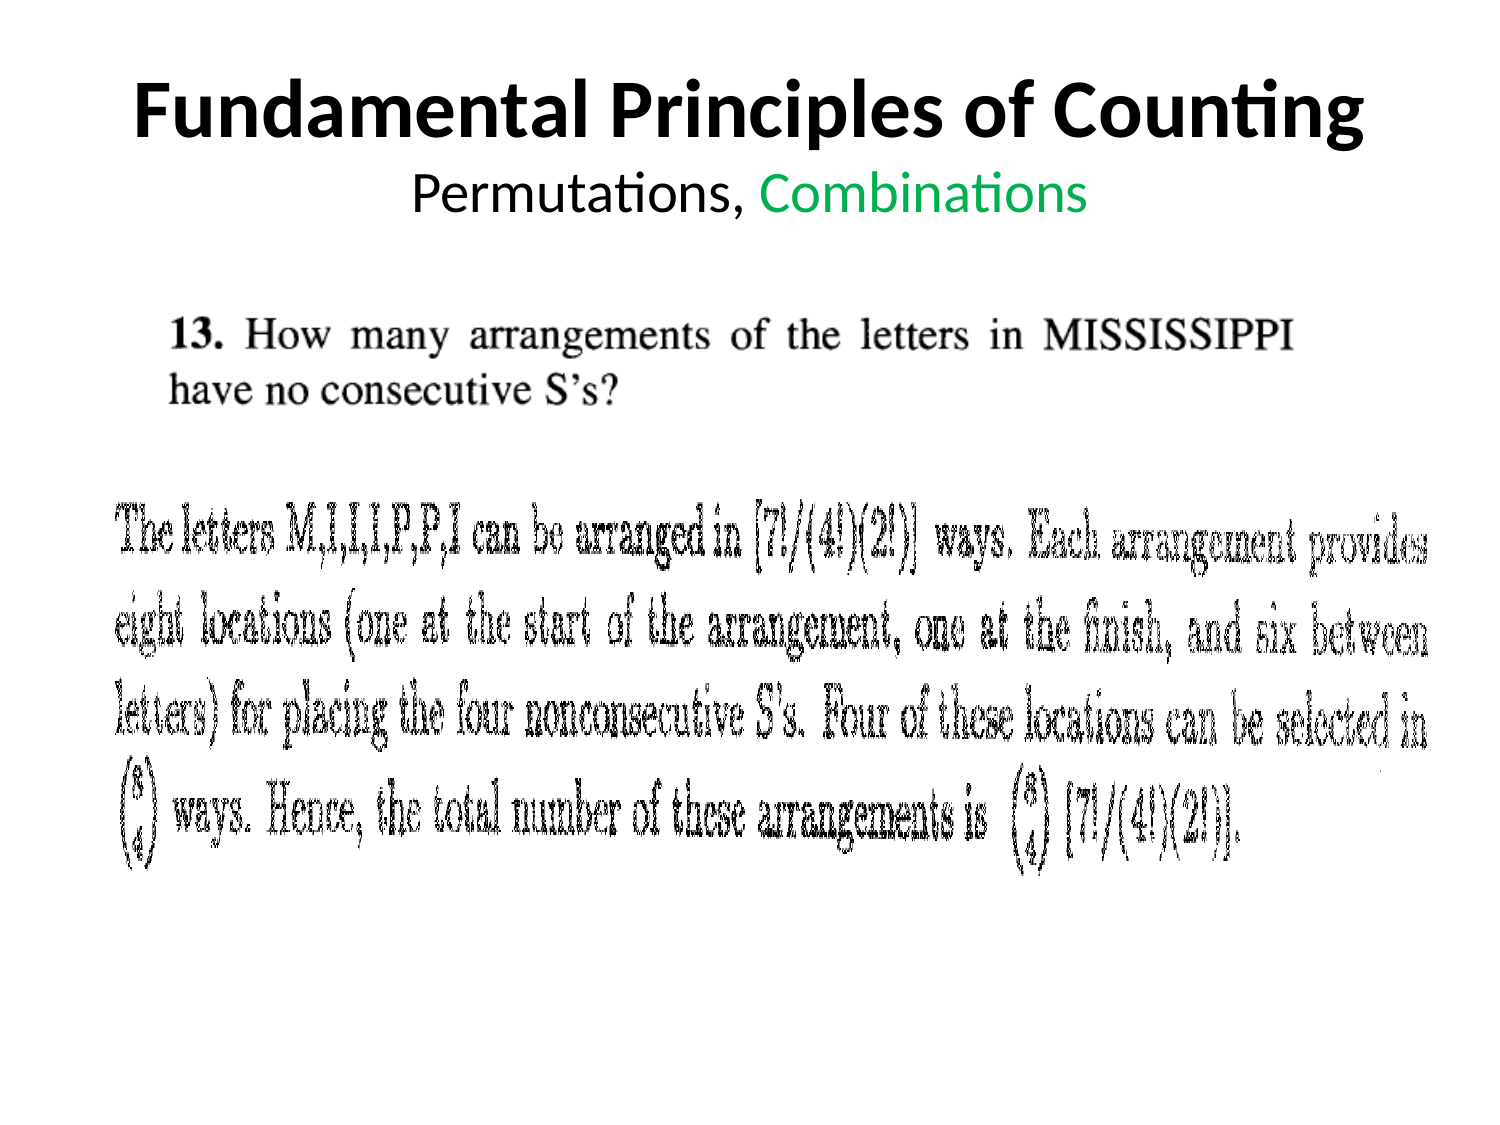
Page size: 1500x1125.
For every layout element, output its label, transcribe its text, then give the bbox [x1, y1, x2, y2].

picture [149, 299, 1313, 422]
picture [99, 474, 1463, 913]
title Fundamental Principles of Counting Permutations, Combinations [75, 45, 1425, 233]
